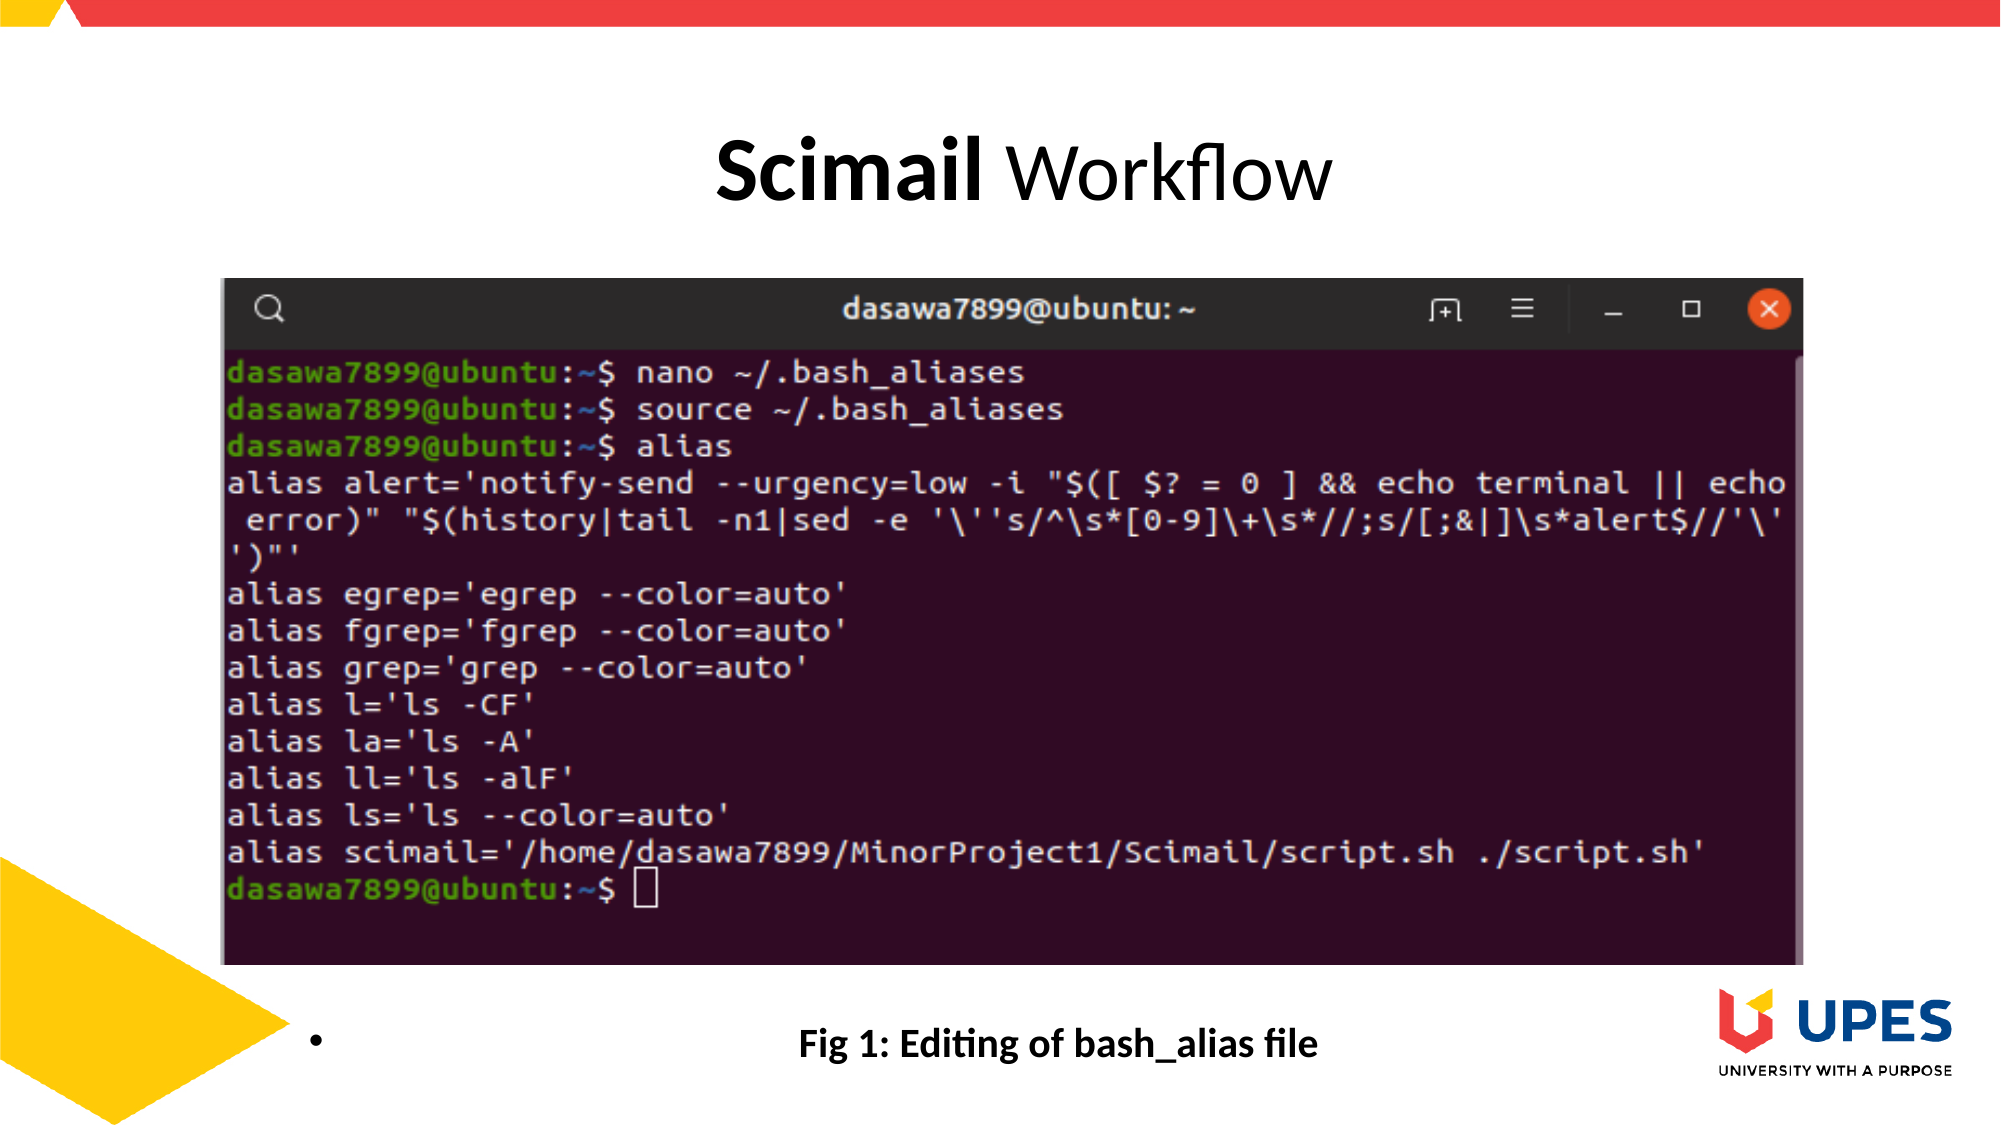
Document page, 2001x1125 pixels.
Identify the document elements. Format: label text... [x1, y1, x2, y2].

title Scimail Workflow [124, 69, 1926, 259]
picture [0, 0, 2001, 1125]
list Fig 1: Editing of bash_alias file [212, 960, 1859, 1075]
